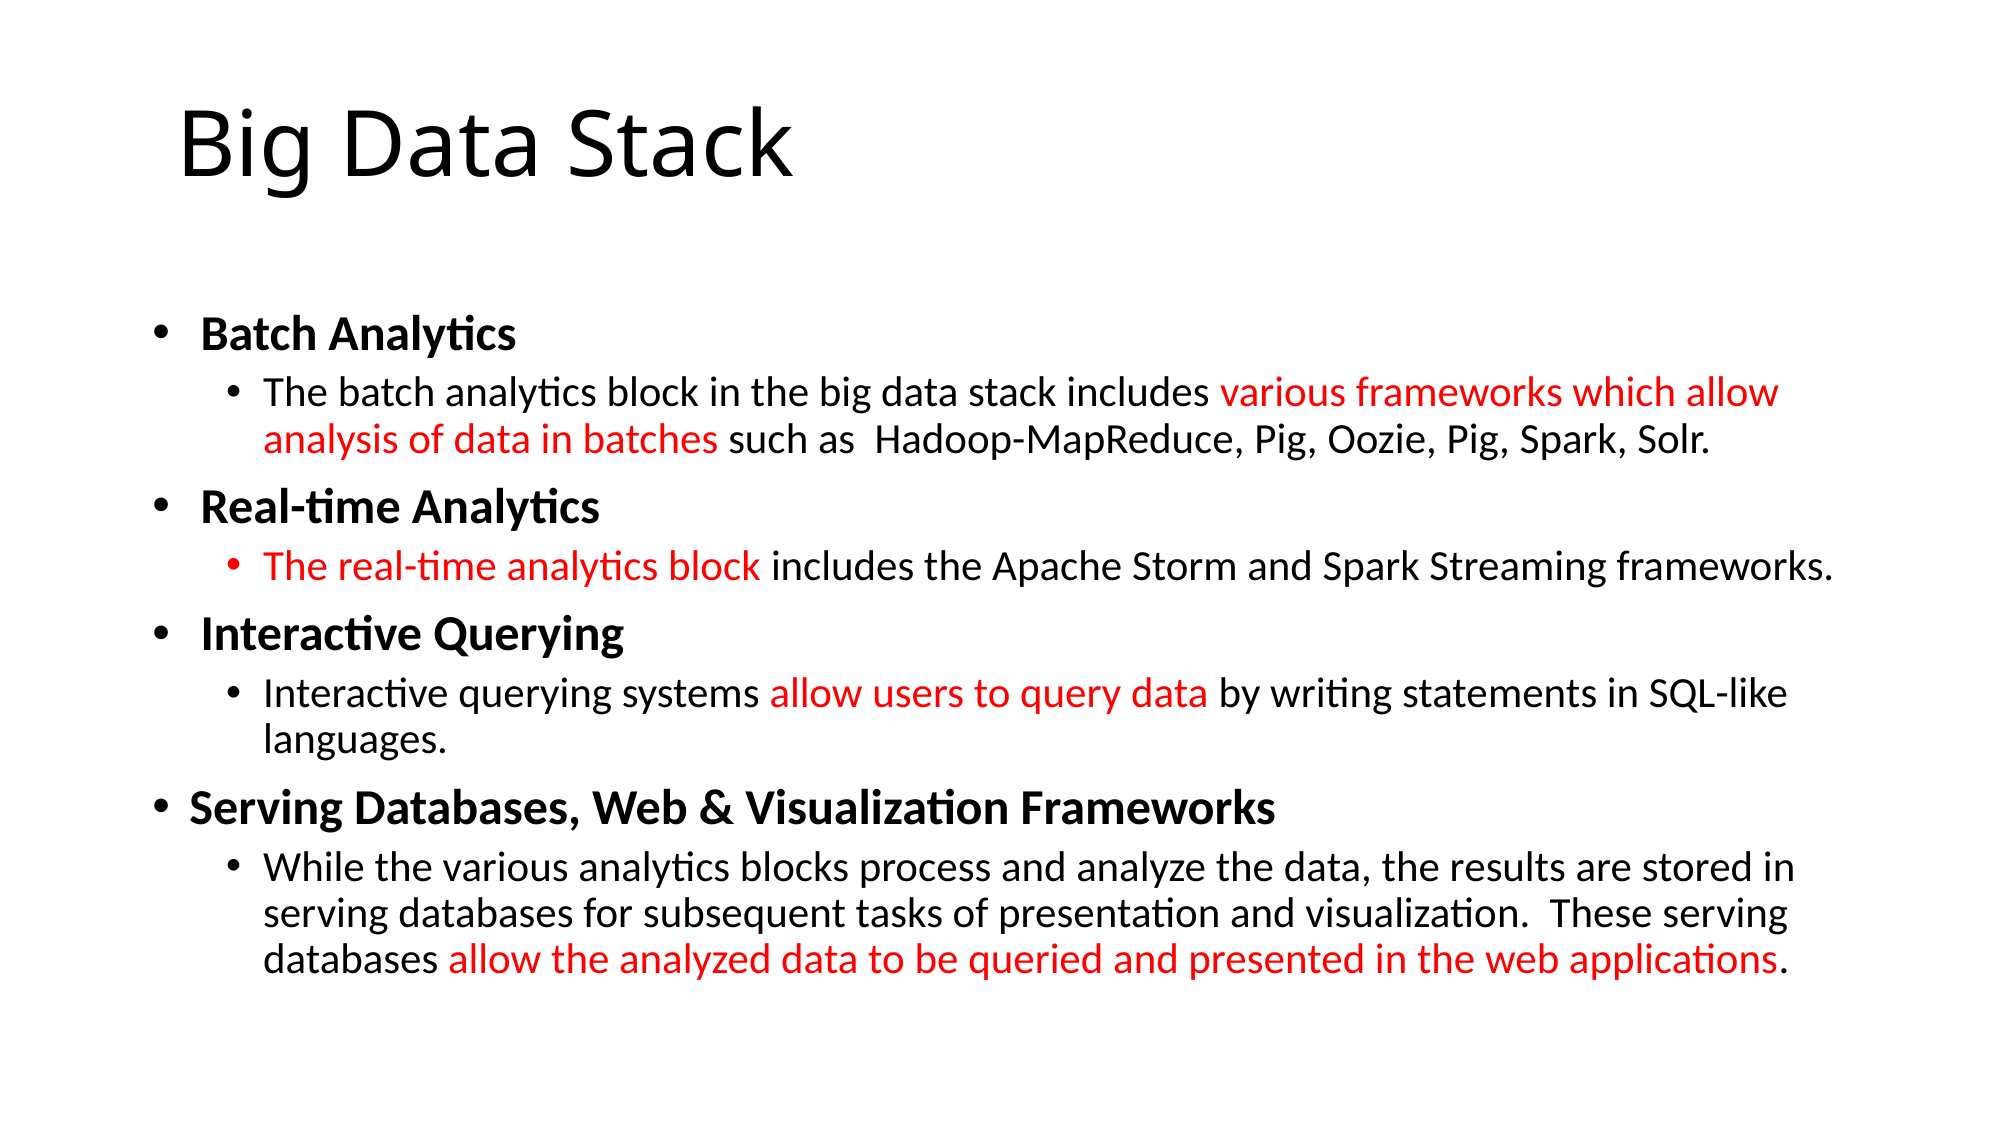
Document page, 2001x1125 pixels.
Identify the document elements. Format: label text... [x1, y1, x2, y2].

list Batch Analytics The batch analytics block in the big data stack includes various frameworks which allow analysis of data in batches such as Hadoop-MapReduce, Pig, Oozie, Pig, Spark, Solr. Real-time Analytics The real-time analytics block includes the Apache Storm and Spark Streaming frameworks. Interactive Querying Interactive querying systems allow users to query data by writing statements in SQL-like languages. Serving Databases, Web & Visualization Frameworks While the various analytics blocks process and analyze the data, the results are stored in serving databases for subsequent tasks of presentation and visualization. These serving databases allow the analyzed data to be queried and presented in the web applications. [137, 299, 1863, 1018]
title Big Data Stack [137, 59, 1863, 233]
